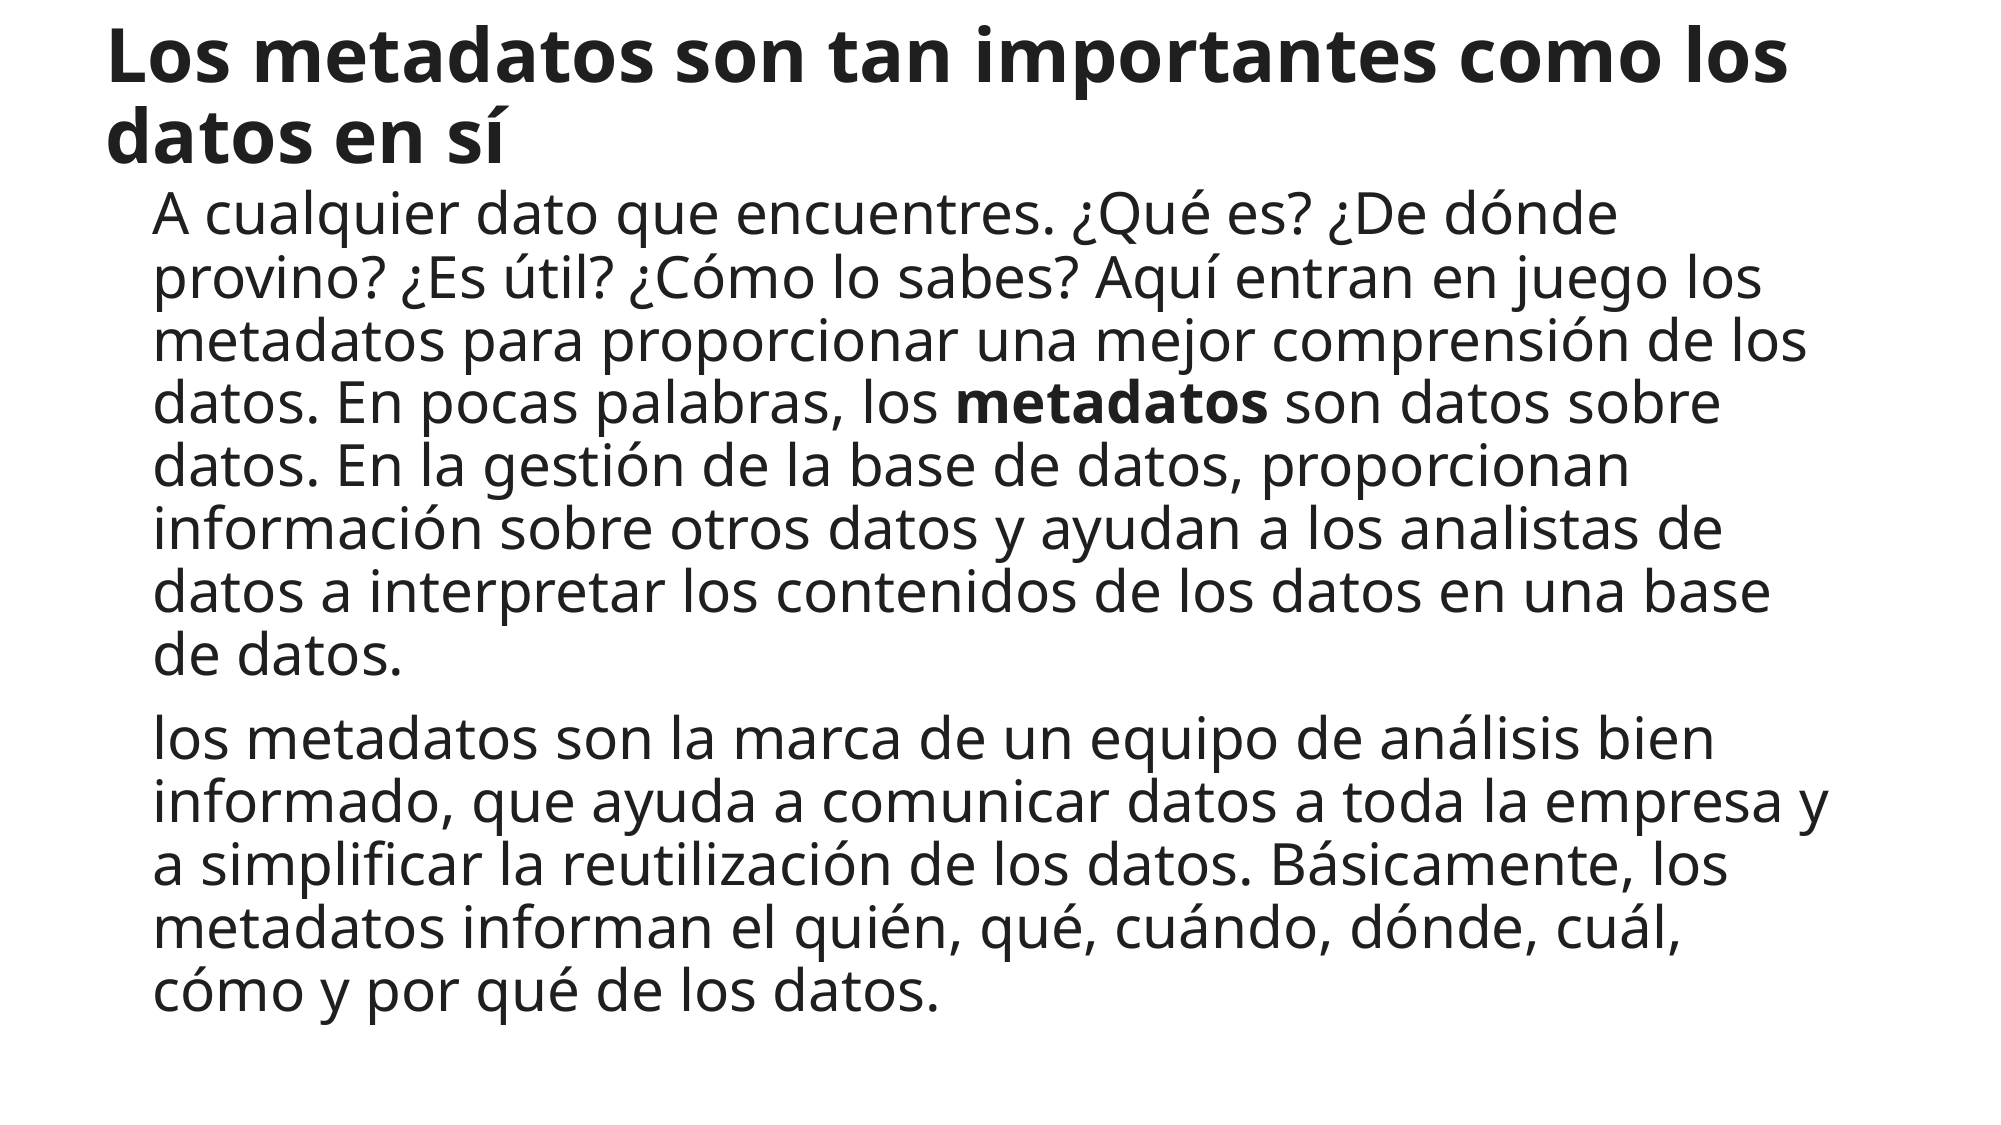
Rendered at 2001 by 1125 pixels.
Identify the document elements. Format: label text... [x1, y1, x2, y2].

title Los metadatos son tan importantes como los datos en sí [90, 55, 1910, 144]
list A cualquier dato que encuentres. ¿Qué es? ¿De dónde provino? ¿Es útil? ¿Cómo lo sabes? Aquí entran en juego los metadatos para proporcionar una mejor comprensión de los datos. En pocas palabras, los metadatos son datos sobre datos. En la gestión de la base de datos, proporcionan información sobre otros datos y ayudan a los analistas de datos a interpretar los contenidos de los datos en una base de datos. los metadatos son la marca de un equipo de análisis bien informado, que ayuda a comunicar datos a toda la empresa y a simplificar la reutilización de los datos. Básicamente, los metadatos informan el quién, qué, cuándo, dónde, cuál, cómo y por qué de los datos. [137, 177, 1863, 1014]
